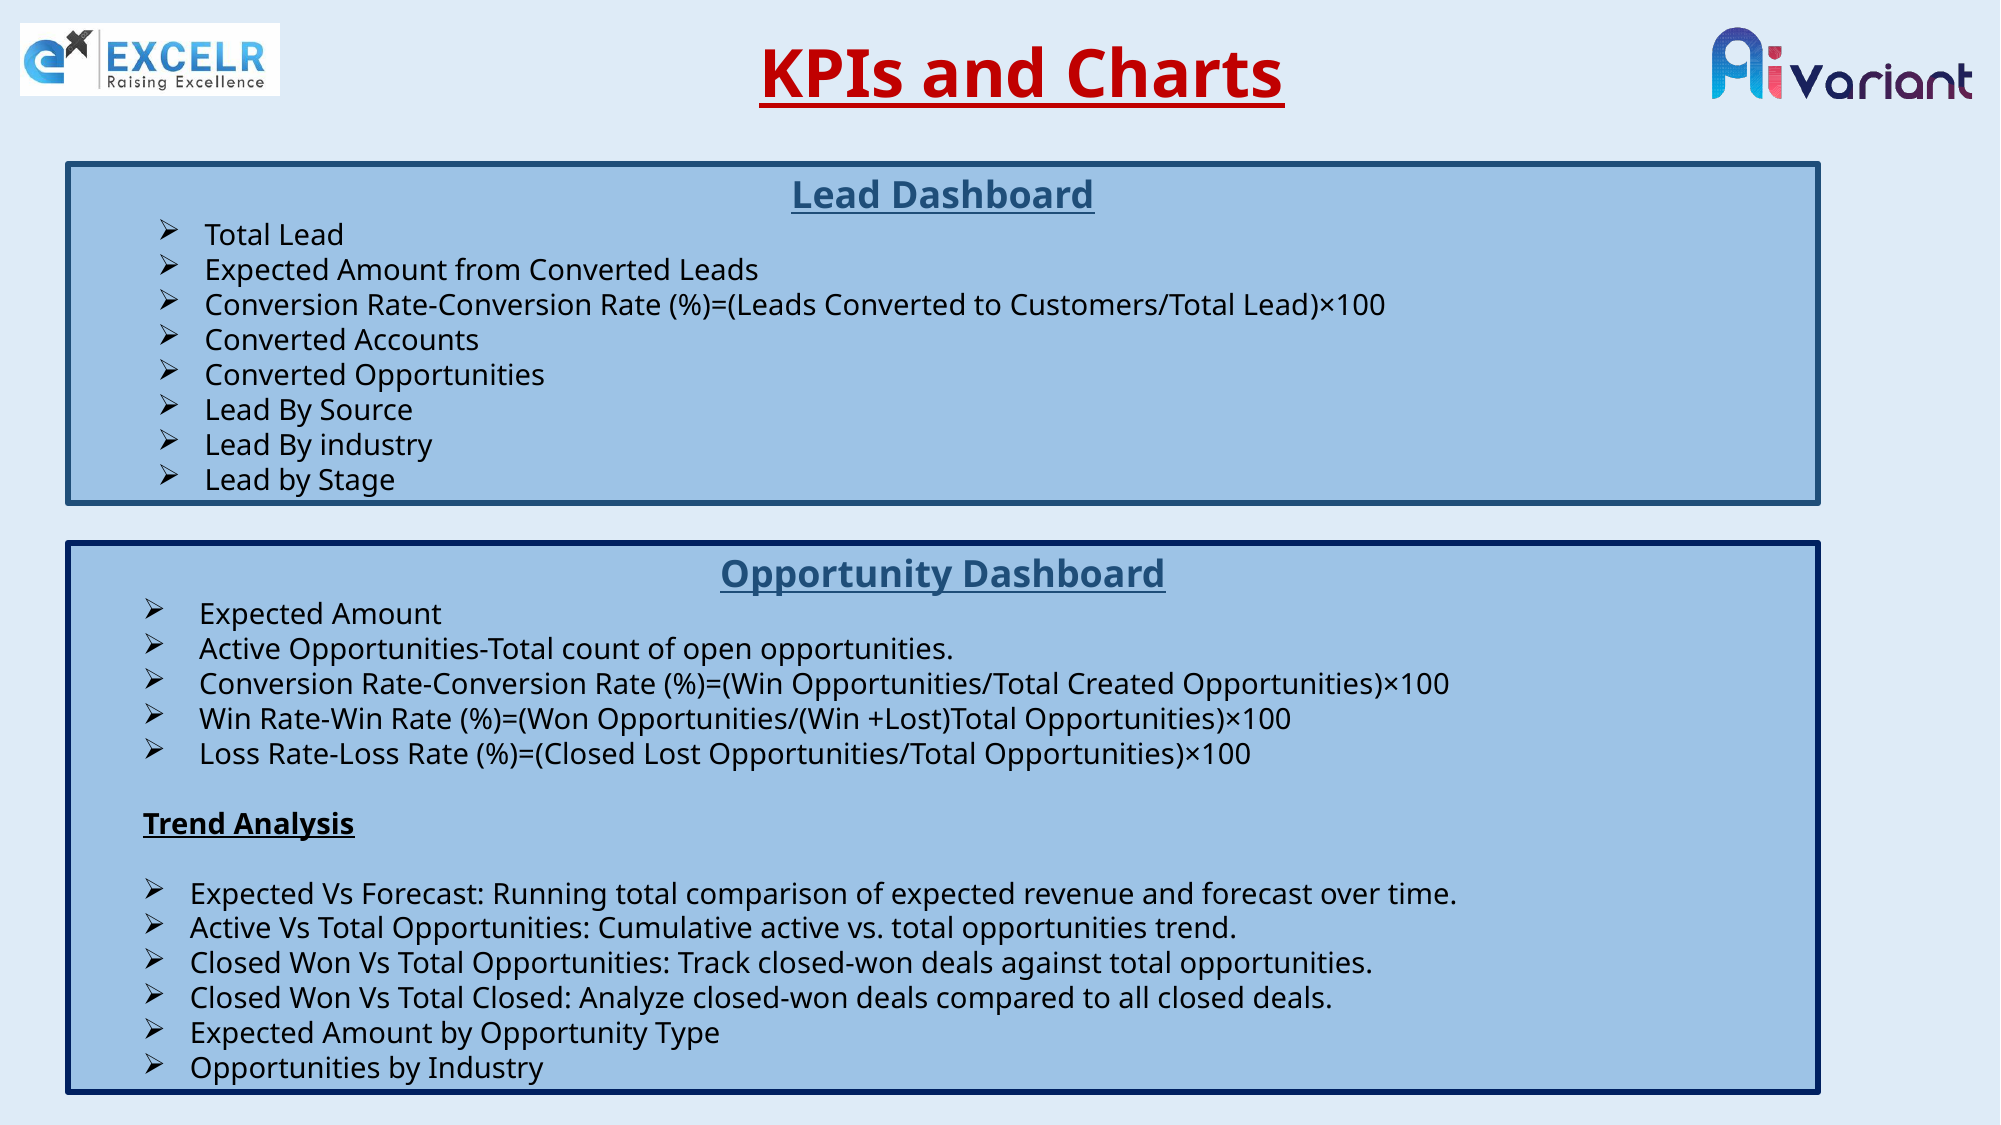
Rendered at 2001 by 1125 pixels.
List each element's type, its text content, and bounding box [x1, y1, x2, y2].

text_box Opportunity Dashboard Expected Amount Active Opportunities-Total count of open opportunities. Conversion Rate-Conversion Rate (%)=(Win Opportunities/Total Created Opportunities​)×100 Win Rate-Win Rate (%)=(Won Opportunities/(Win +Lost)Total Opportunities​)×100 Loss Rate-Loss Rate (%)=(Closed Lost Opportunities/Total Opportunities​)×100 Trend Analysis Expected Vs Forecast: Running total comparison of expected revenue and forecast over time. Active Vs Total Opportunities: Cumulative active vs. total opportunities trend. Closed Won Vs Total Opportunities: Track closed-won deals against total opportunities. Closed Won Vs Total Closed: Analyze closed-won deals compared to all closed deals. Expected Amount by Opportunity Type Opportunities by Industry [67, 542, 1818, 1092]
text_box Lead Dashboard Total Lead Expected Amount from Converted Leads Conversion Rate-Conversion Rate (%)=(Leads Converted to Customers/Total Lead​)×100 Converted Accounts Converted Opportunities Lead By Source Lead By industry Lead by Stage [67, 163, 1818, 504]
picture [1699, 23, 1980, 104]
text_box [0, 0, 2000, 1125]
picture [20, 23, 280, 96]
text_box KPIs and Charts [404, 23, 1640, 119]
